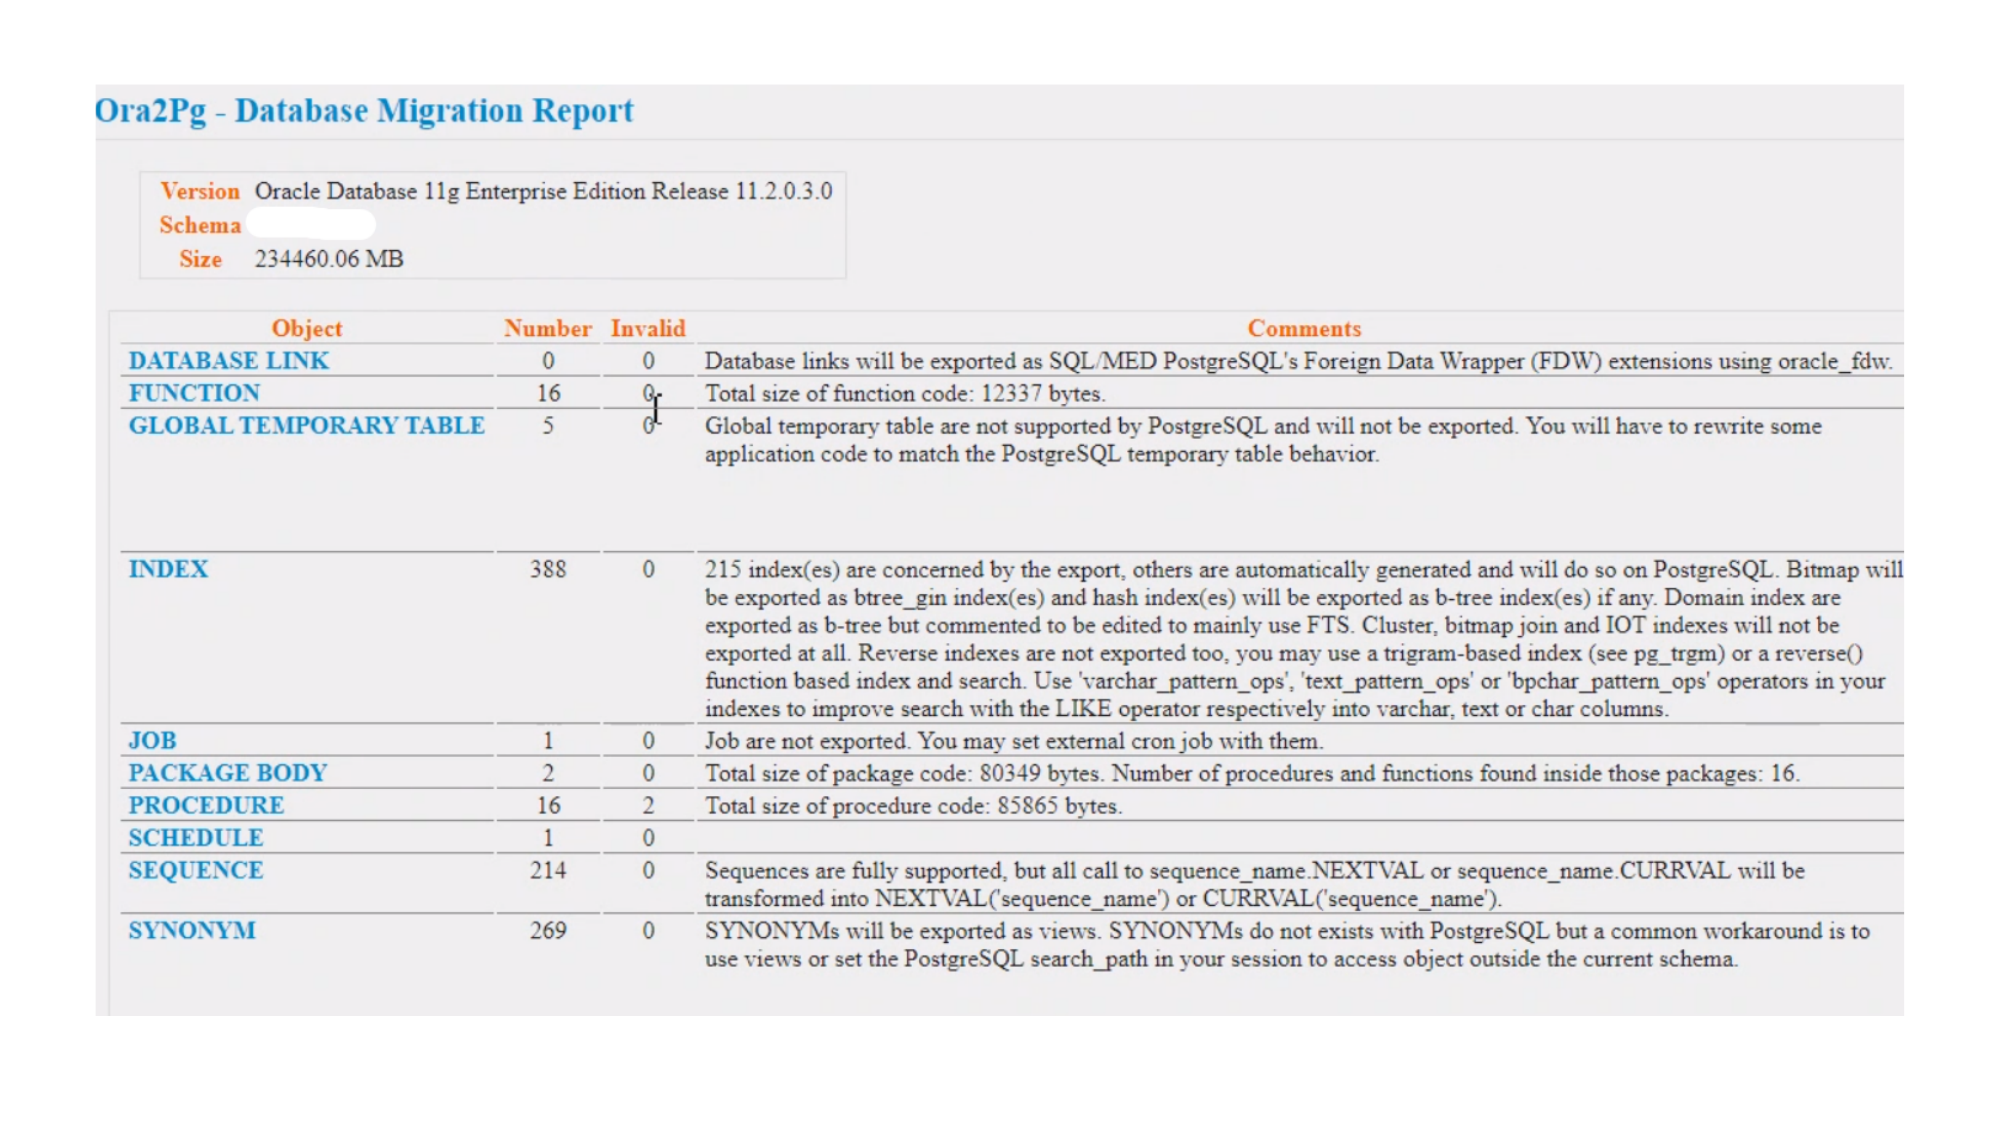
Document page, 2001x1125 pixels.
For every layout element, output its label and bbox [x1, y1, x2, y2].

list [95, 81, 1905, 1016]
